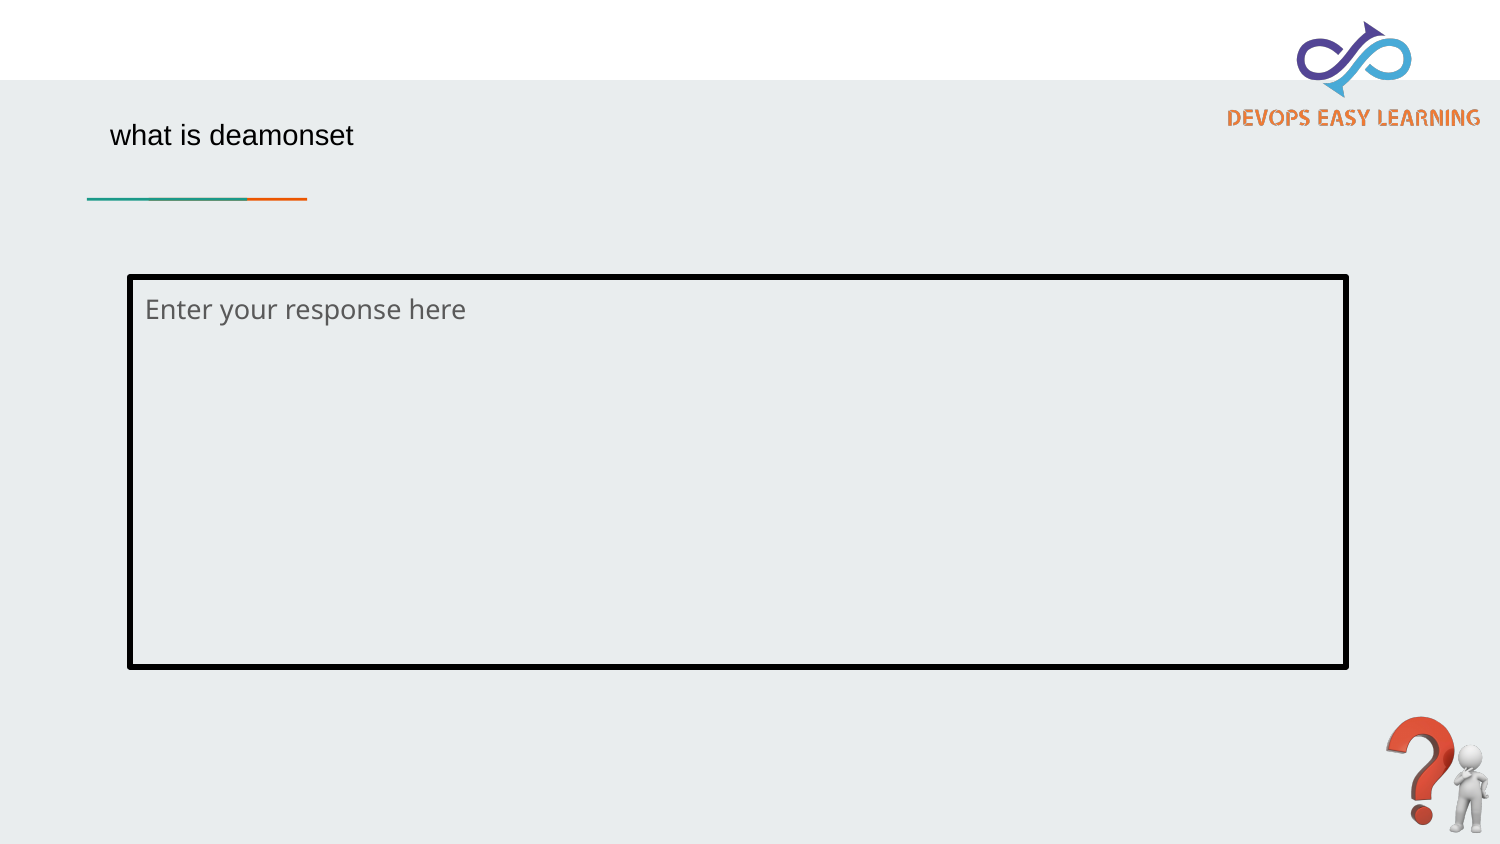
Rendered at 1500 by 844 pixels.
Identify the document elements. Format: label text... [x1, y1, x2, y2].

picture [1378, 706, 1500, 844]
text_box what is deamonset [95, 101, 1226, 272]
picture [1216, 9, 1492, 148]
text_box Enter your response here [129, 277, 1346, 667]
